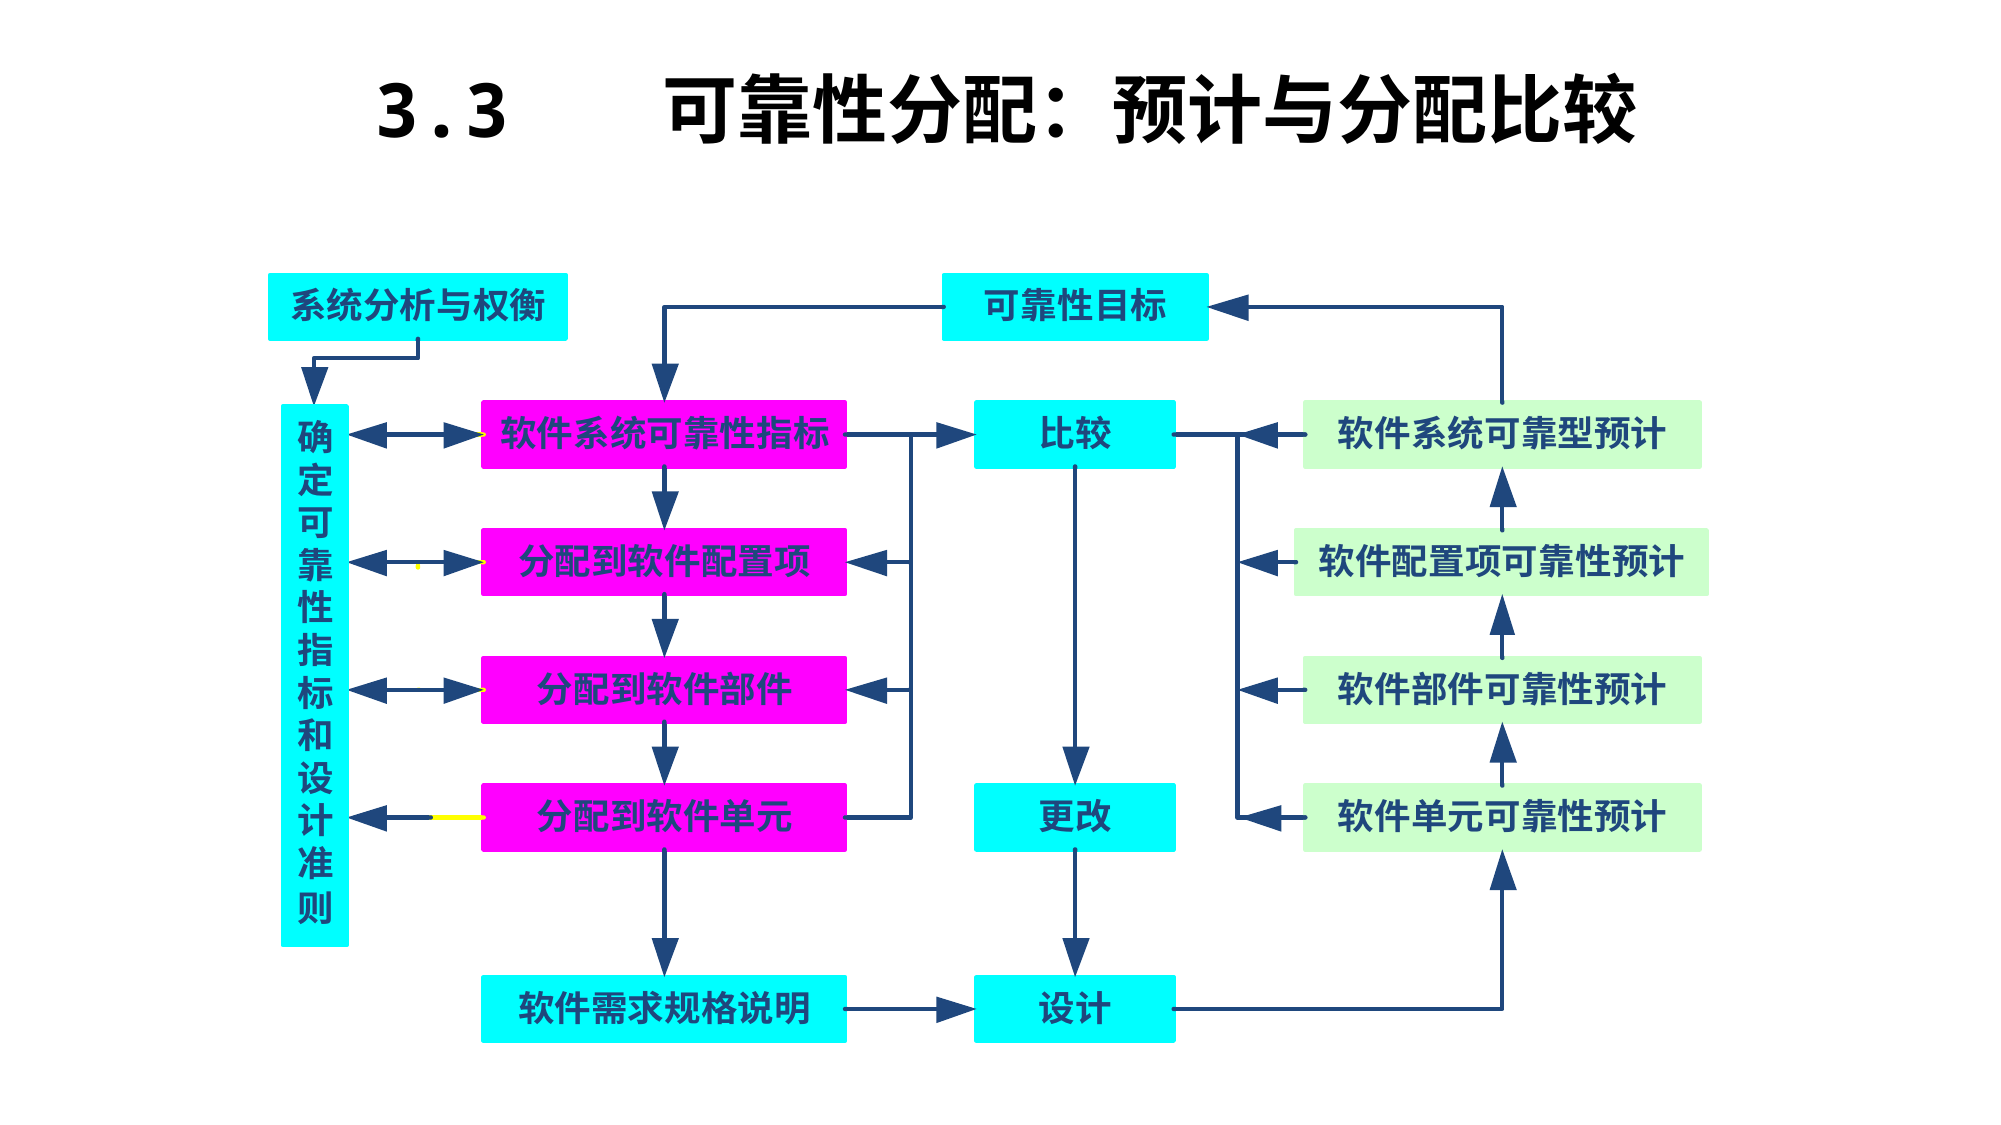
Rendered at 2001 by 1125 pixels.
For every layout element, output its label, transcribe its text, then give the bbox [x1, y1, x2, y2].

text_box 3.3 可靠性分配：预计与分配比较 [279, 54, 1733, 160]
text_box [249, 255, 1721, 1059]
